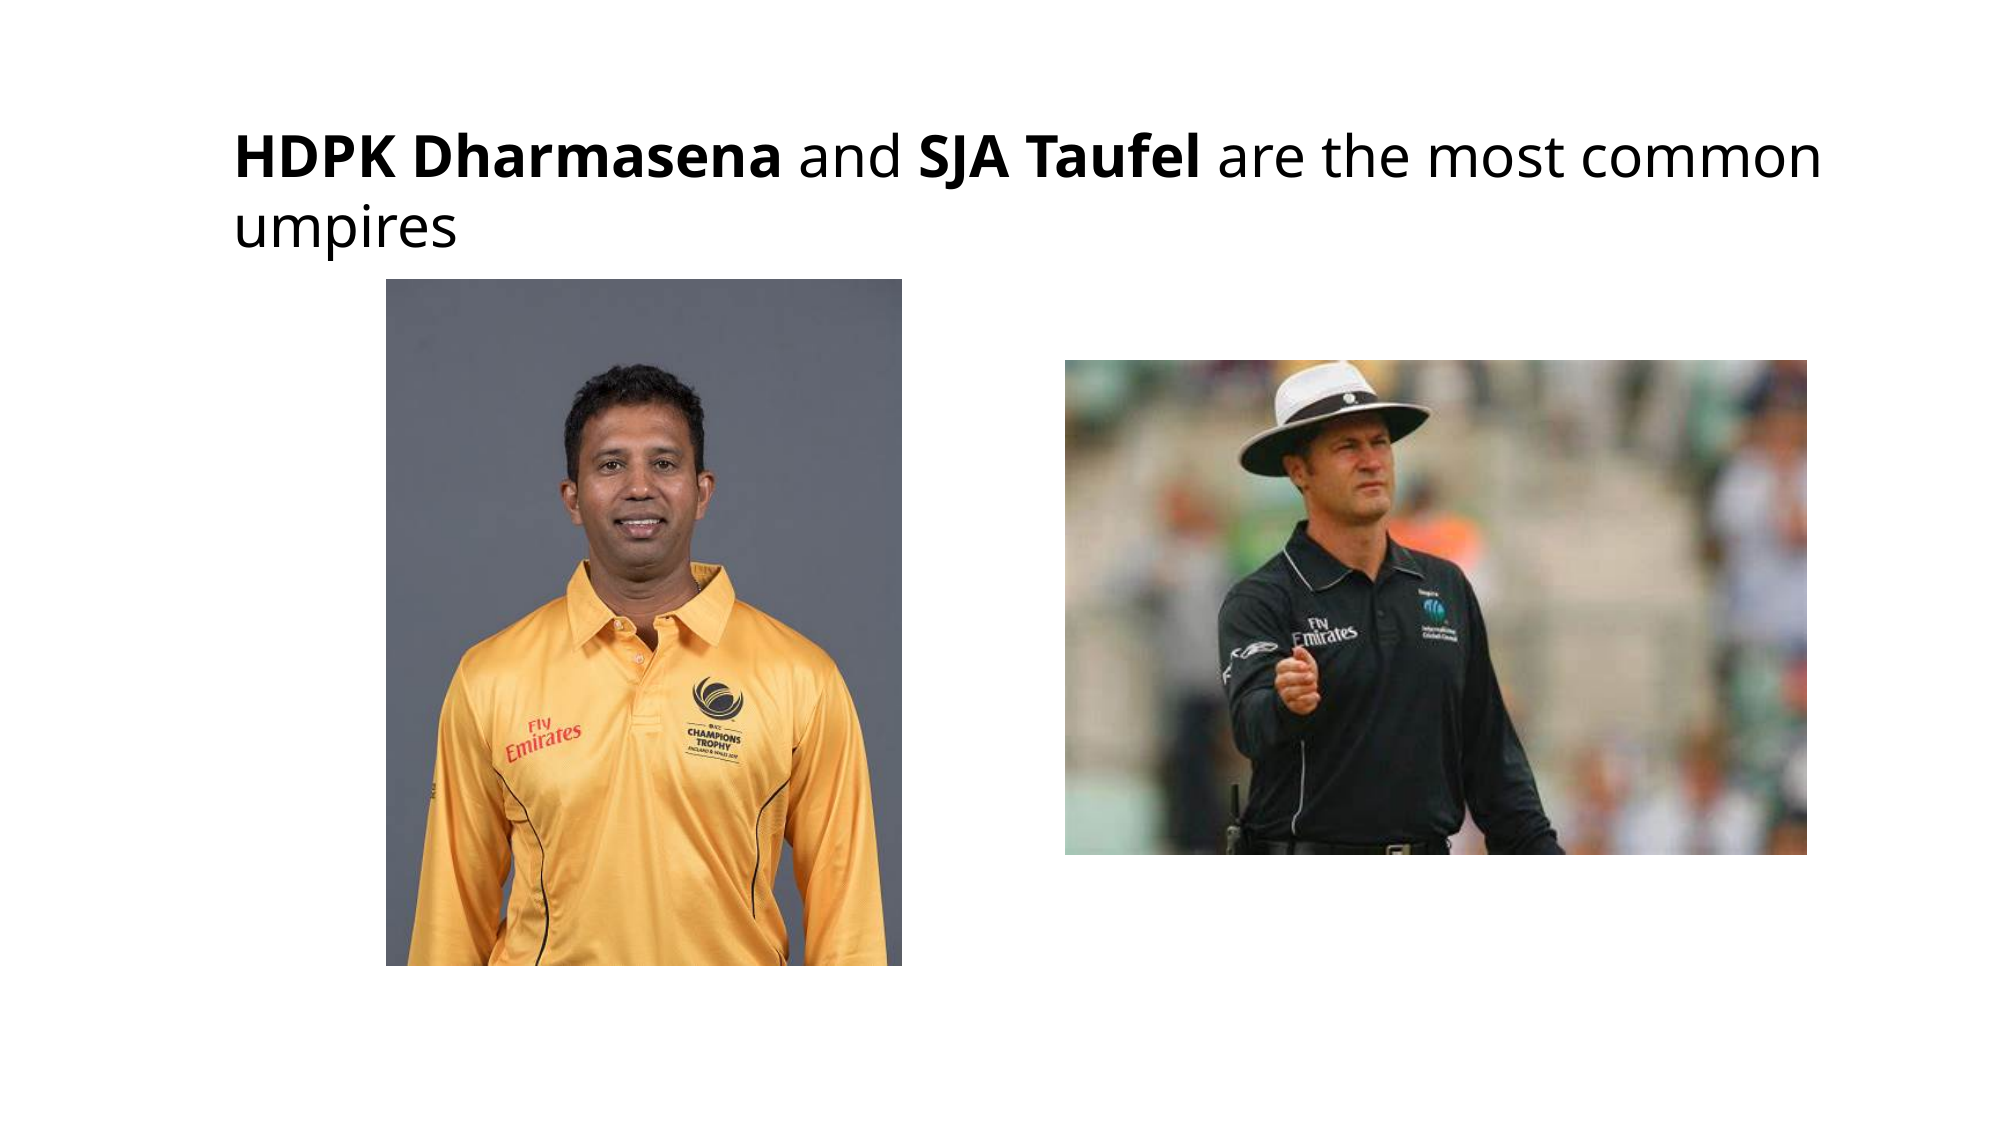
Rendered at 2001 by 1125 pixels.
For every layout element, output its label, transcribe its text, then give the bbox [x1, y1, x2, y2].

text_box HDPK Dharmasena and SJA Taufel are the most common umpires [218, 42, 2000, 267]
picture [1065, 360, 1807, 855]
picture [386, 279, 902, 966]
